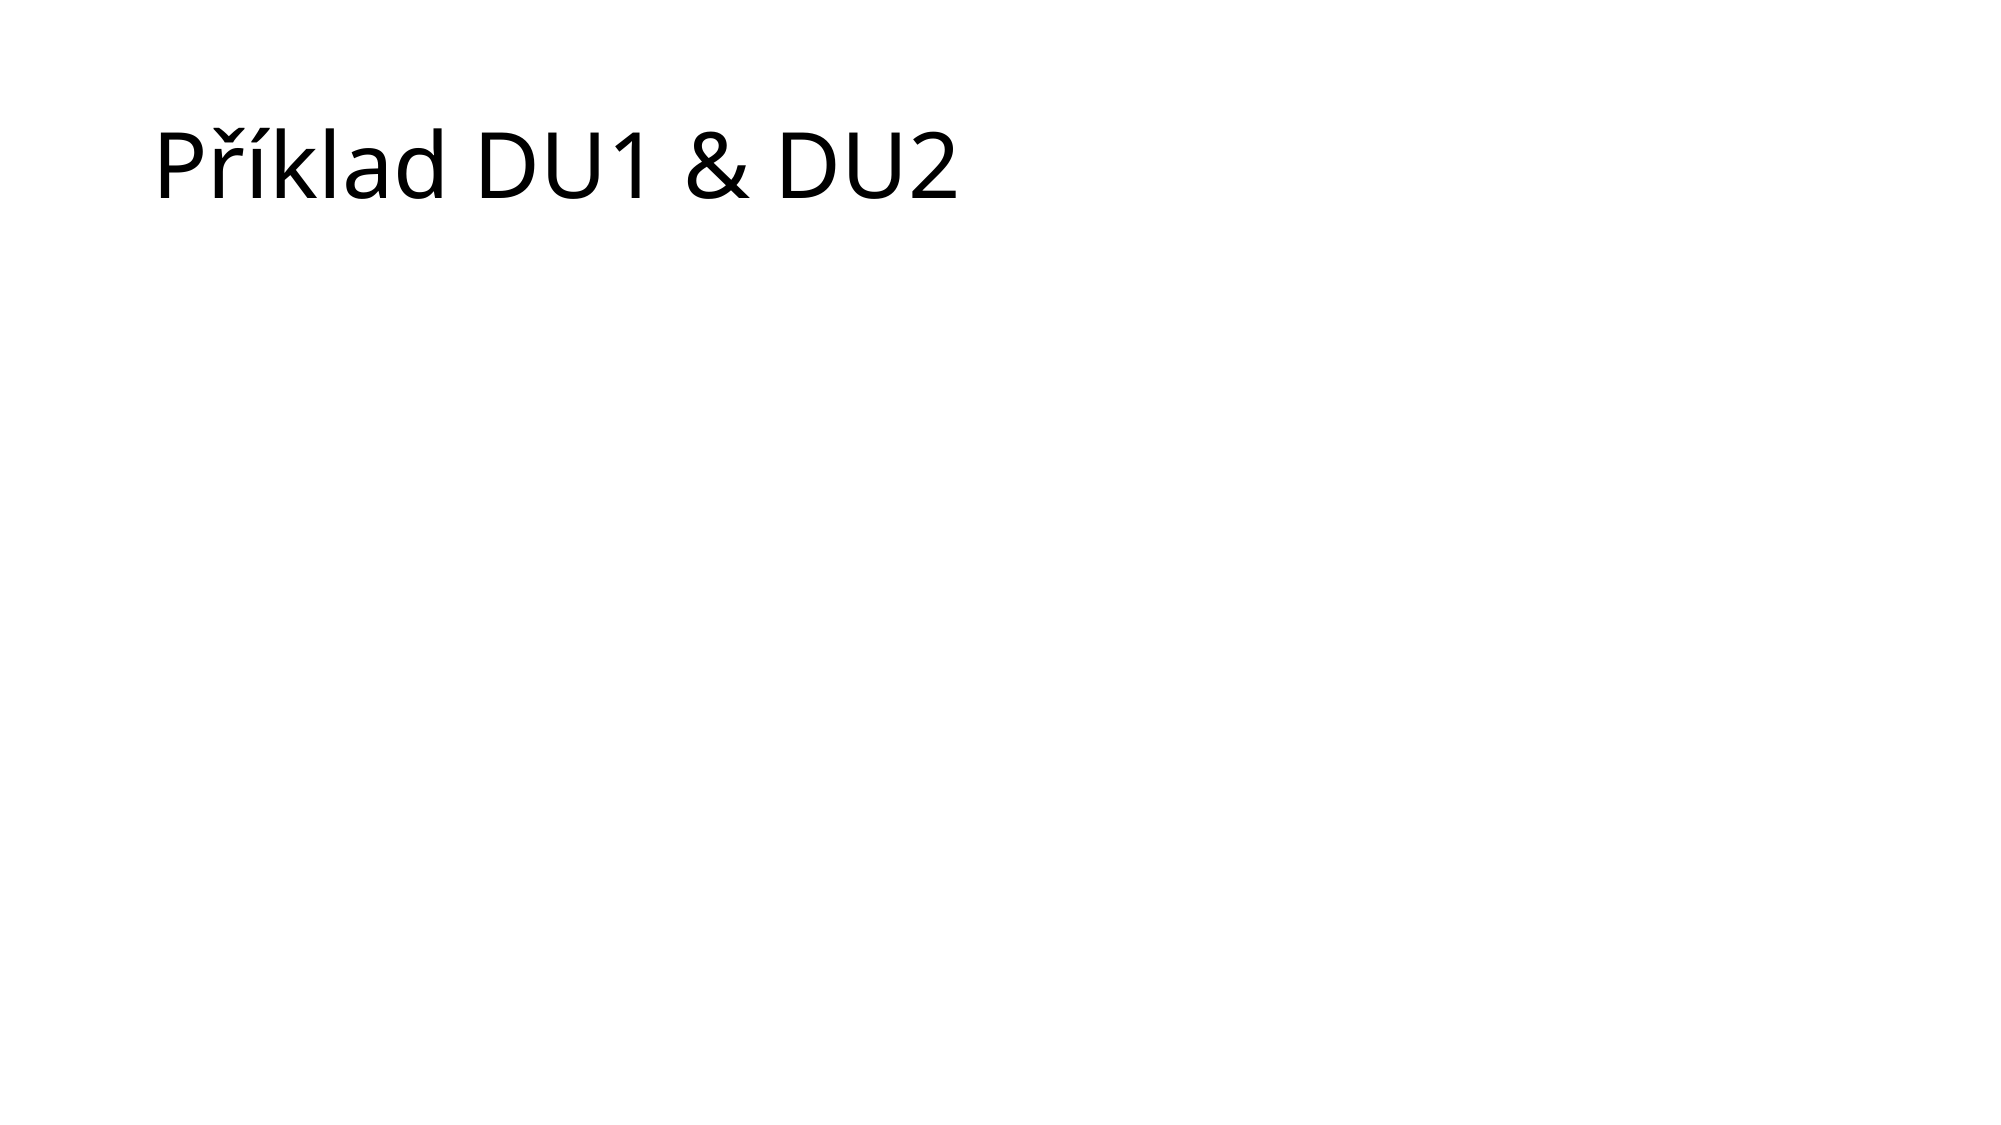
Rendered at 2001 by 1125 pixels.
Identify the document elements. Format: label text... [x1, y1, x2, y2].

title Příklad DU1 & DU2 [137, 59, 1863, 278]
